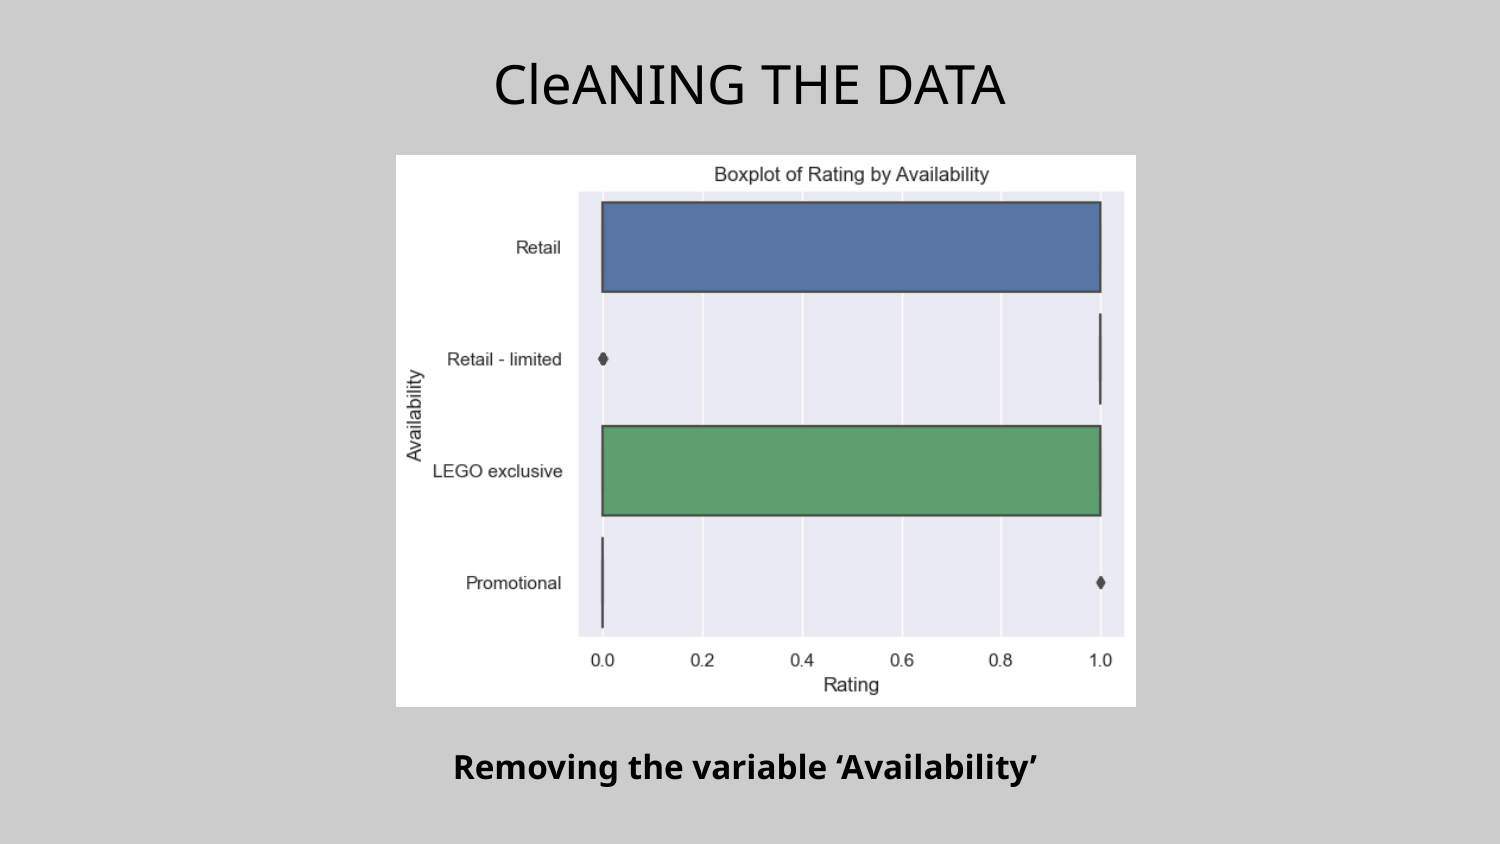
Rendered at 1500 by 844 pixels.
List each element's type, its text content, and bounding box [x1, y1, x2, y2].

subtitle Removing the variable ‘Availability’ [373, 731, 1126, 827]
title CleANING THE DATA [170, 30, 1330, 131]
picture [395, 154, 1137, 707]
